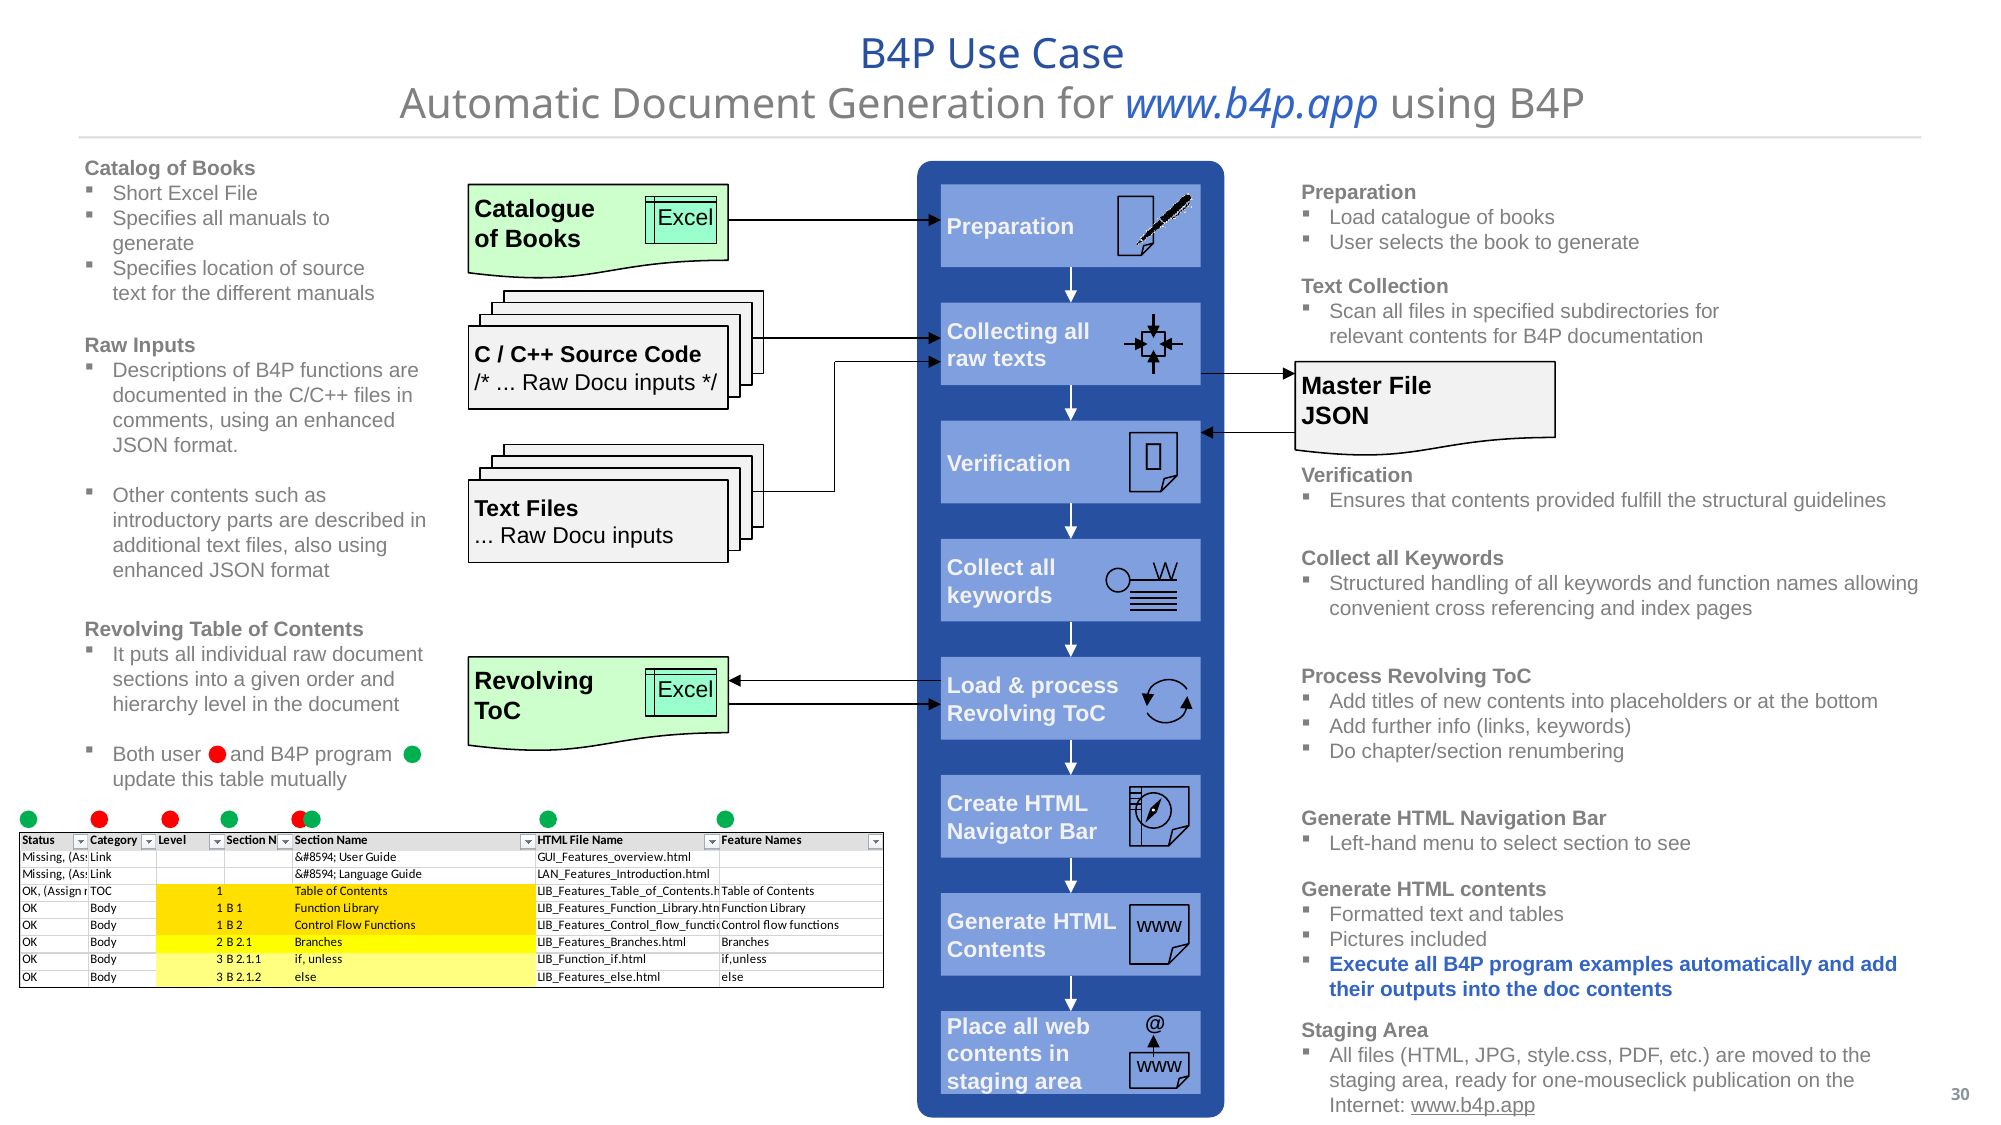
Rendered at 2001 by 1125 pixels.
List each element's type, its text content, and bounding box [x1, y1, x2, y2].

picture [19, 832, 884, 988]
text_box Create HTML Navigator Bar [939, 773, 1203, 860]
text_box [289, 808, 306, 831]
text_box Preparation [939, 182, 1118, 269]
text_box C / C++ Source Code /* ... Raw Docu inputs */ [466, 324, 730, 411]
text_box @ [1137, 1002, 1177, 1041]
text_box Collect all keywords [939, 537, 1203, 624]
text_box Text Files ... Raw Docu inputs [466, 478, 730, 564]
text_box [915, 158, 1227, 372]
text_box  [1127, 430, 1180, 494]
text_box [915, 368, 1070, 680]
title B4P Use Case Automatic Document Generation for www.b4p.app using B4P [78, 19, 1922, 137]
picture [1107, 163, 1219, 276]
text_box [1105, 562, 1178, 610]
text_box C / C++ [478, 312, 742, 399]
text_box www [1127, 1050, 1192, 1091]
text_box [1127, 784, 1191, 849]
text_box Revolving ToC [466, 654, 731, 753]
text_box Process Revolving ToC Add titles of new contents into placeholders or at the bottom Add further info (links, keywords) Do chapter/section renumbering [1293, 655, 1935, 765]
text_box [159, 808, 182, 831]
text_box Generate HTML Navigation Bar Left-hand menu to select section to see [1293, 797, 1935, 867]
text_box [301, 808, 323, 831]
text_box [1123, 314, 1184, 374]
text_box C / C++ [490, 454, 754, 541]
text_box Place all web contents in staging area [939, 1009, 1203, 1096]
text_box C / C++ [478, 466, 742, 553]
text_box C / C++ [754, 498, 766, 529]
text_box Load & process Revolving ToC [939, 655, 1203, 742]
text_box [206, 743, 229, 766]
text_box [915, 441, 1227, 1120]
text_box Excel [643, 667, 719, 718]
text_box C / C++ [502, 442, 766, 490]
text_box Catalog of Books Short Excel File Specifies all manuals to generate Specifies location of source text for the different manuals [77, 147, 435, 257]
text_box [1072, 382, 1227, 431]
text_box Catalogue of Books [466, 182, 731, 280]
text_box Revolving Table of Contents It puts all individual raw document sections into a given order and hierarchy level in the document Both user and B4P program update this table mutually [77, 608, 435, 813]
text_box www [1127, 902, 1191, 967]
text_box Preparation Load catalogue of books User selects the book to generate [1293, 171, 1734, 257]
text_box C / C++ [754, 347, 766, 376]
text_box Raw Inputs Descriptions of B4P functions are documented in the C/C++ files in comments, using an enhanced JSON format. Other contents such as introductory parts are described in additional text files, also using enhanced JSON format [77, 324, 435, 600]
text_box Collecting all raw texts [939, 301, 1203, 387]
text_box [1141, 680, 1193, 722]
text_box Staging Area All files (HTML, JPG, style.css, PDF, etc.) are moved to the staging area, ready for one-mouseclick publication on the Internet: www.b4p.app [1293, 1009, 1935, 1120]
text_box Master File JSON [1293, 359, 1558, 454]
text_box C / C++ [490, 301, 754, 387]
text_box Generate HTML Contents [939, 891, 1203, 978]
text_box Collect all Keywords Structured handling of all keywords and function names allowing convenient cross referencing and index pages [1293, 537, 1935, 647]
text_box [1135, 792, 1172, 829]
text_box [17, 808, 40, 831]
text_box Excel [643, 194, 719, 246]
text_box [401, 743, 424, 766]
text_box C / C++ [502, 289, 766, 337]
text_box Generate HTML contents Formatted text and tables Pictures included Execute all B4P program examples automatically and add their outputs into the doc contents [1293, 867, 1935, 978]
text_box [537, 808, 560, 831]
text_box Text Collection Scan all files in specified subdirectories for relevant contents for B4P documentation [1293, 265, 1734, 352]
text_box Verification Ensures that contents provided fulfill the structural guidelines [1293, 454, 1935, 537]
text_box [88, 808, 111, 831]
text_box [218, 808, 241, 831]
text_box [714, 808, 737, 831]
text_box Verification [939, 419, 1203, 505]
